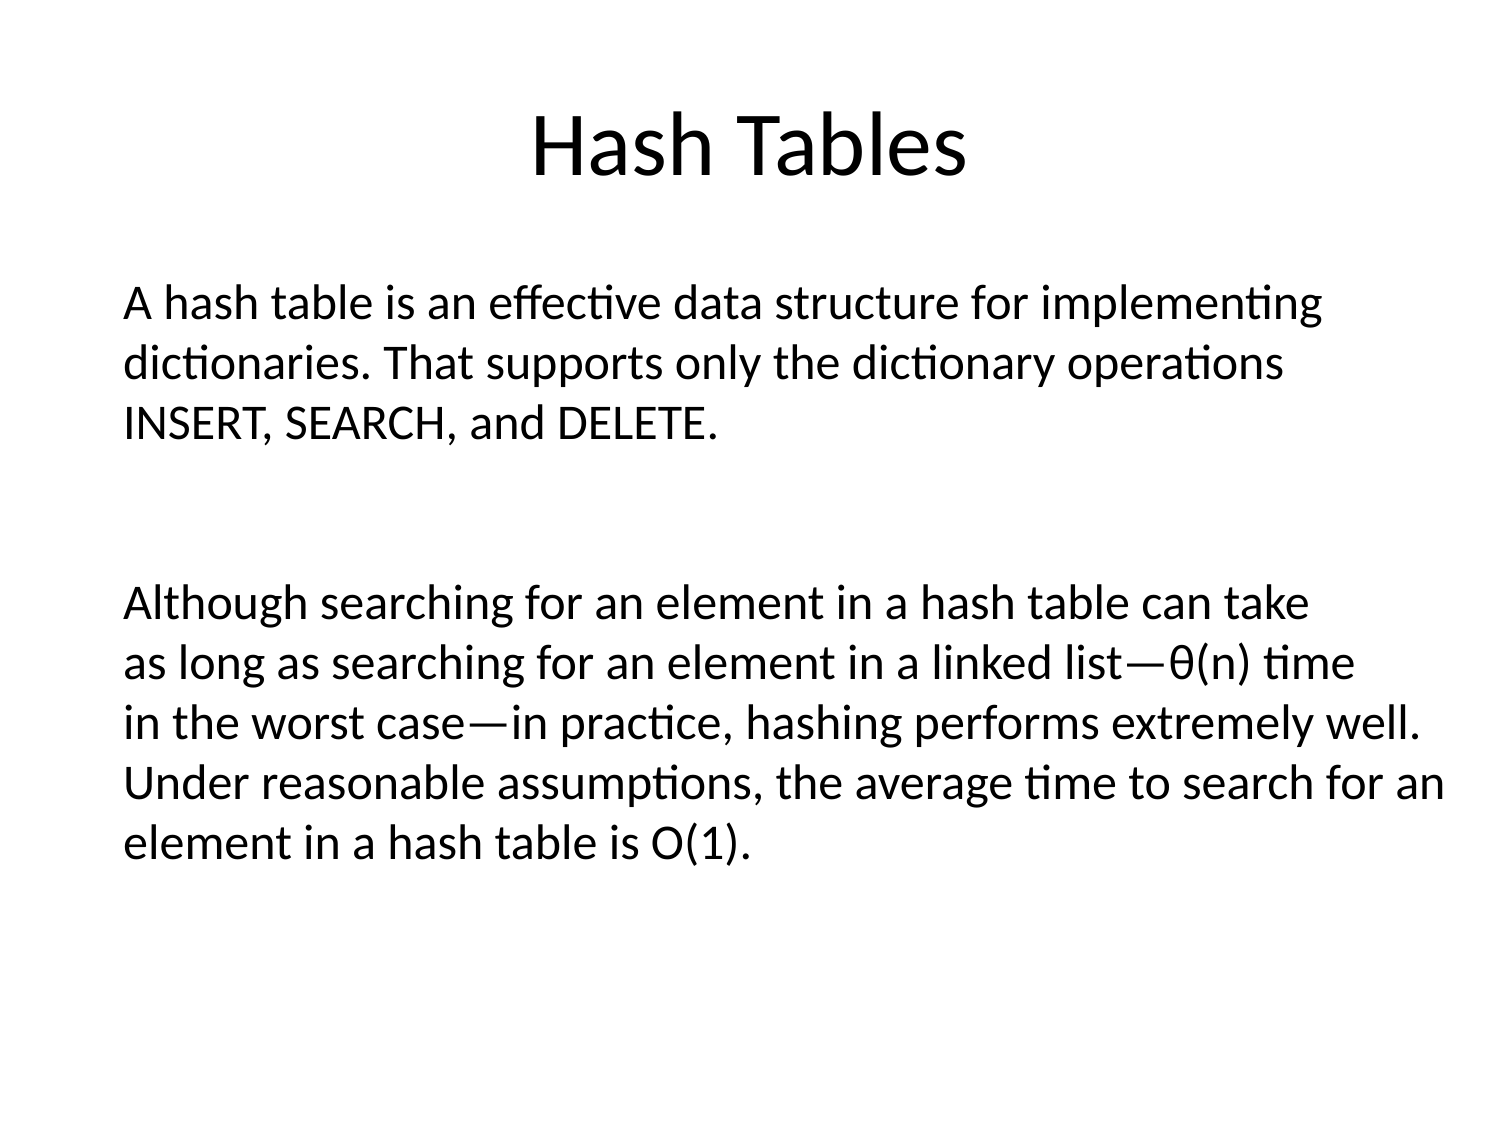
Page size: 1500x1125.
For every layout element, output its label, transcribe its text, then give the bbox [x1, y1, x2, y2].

text_box A hash table is an effective data structure for implementing dictionaries. That supports only the dictionary operations INSERT, SEARCH, and DELETE. Although searching for an element in a hash table can take as long as searching for an element in a linked list—θ(n) time in the worst case—in practice, hashing performs extremely well. Under reasonable assumptions, the average time to search for an element in a hash table is O(1). [108, 262, 1473, 878]
title Hash Tables [75, 45, 1425, 233]
